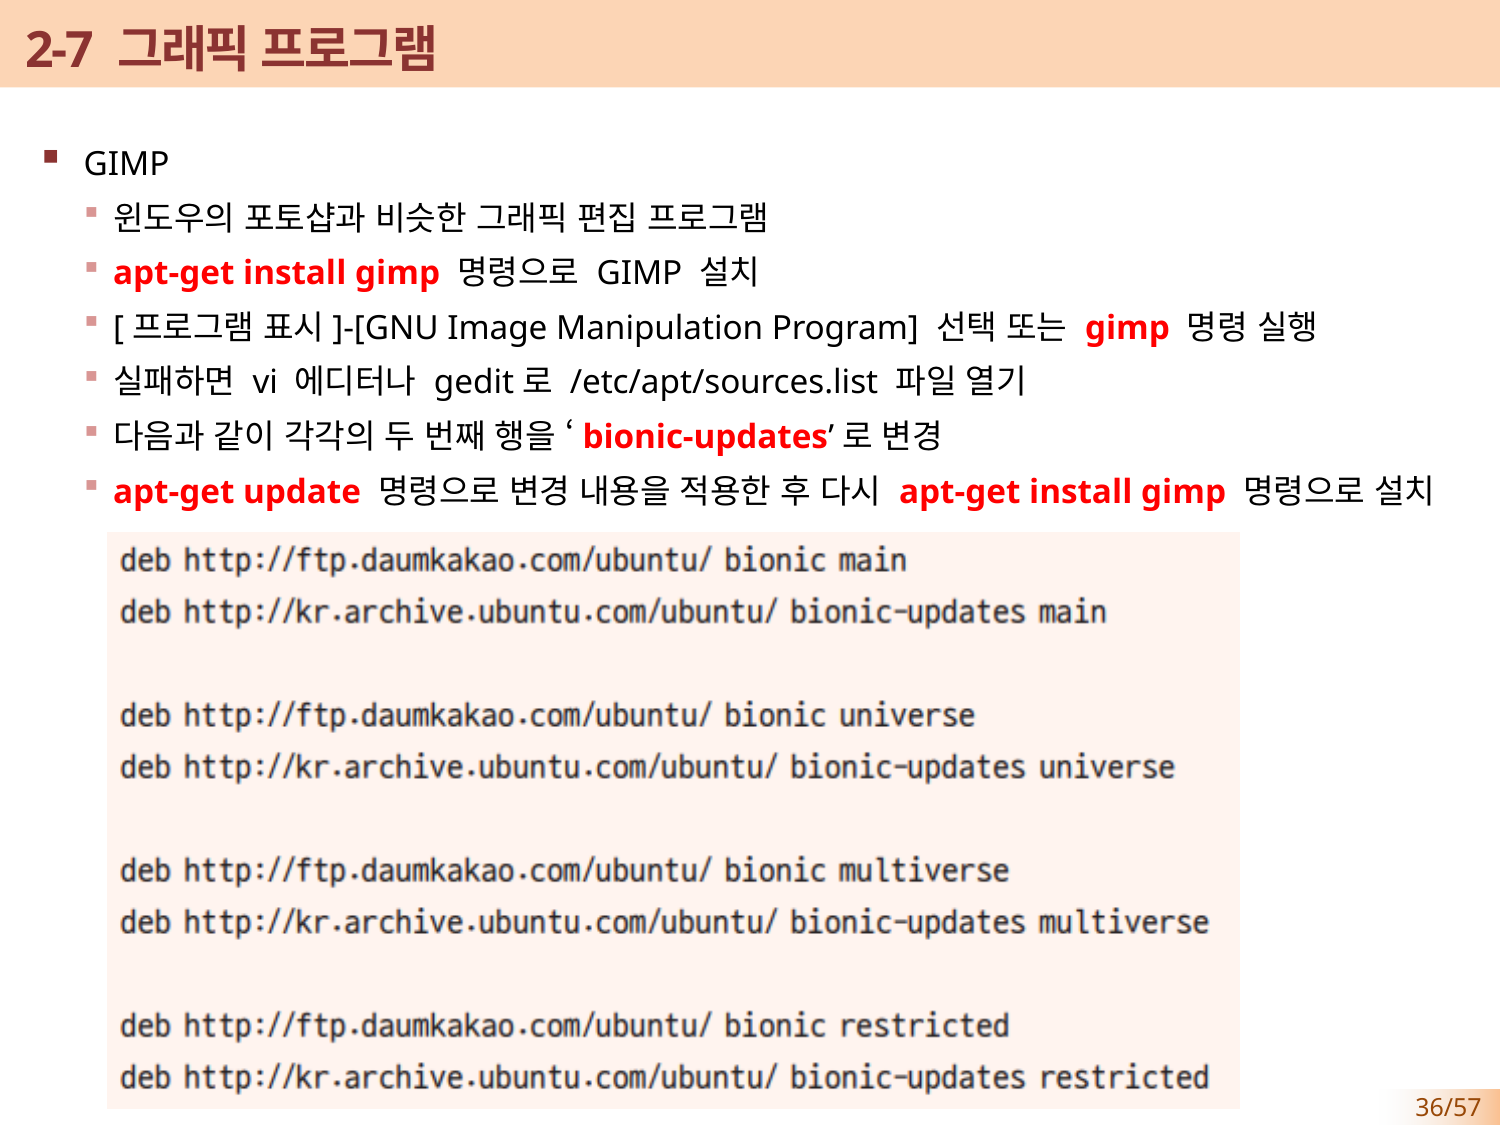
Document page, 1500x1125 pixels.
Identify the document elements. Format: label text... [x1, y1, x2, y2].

picture [107, 532, 1240, 1109]
list GIMP 윈도우의 포토샵과 비슷한 그래픽 편집 프로그램 apt-get install gimp 명령으로 GIMP 설치 [프로그램 표시]-[GNU Image Manipulation Program] 선택 또는 gimp 명령 실행 실패하면 vi 에디터나 gedit로 /etc/apt/sources.list 파일 열기 다음과 같이 각각의 두 번째 행을 ‘bionic-updates’로 변경 apt-get update 명령으로 변경 내용을 적용한 후 다시 apt-get install gimp 명령으로 설치 [10, 126, 1500, 1057]
title 2-7 그래픽 프로그램 [10, 8, 1260, 87]
